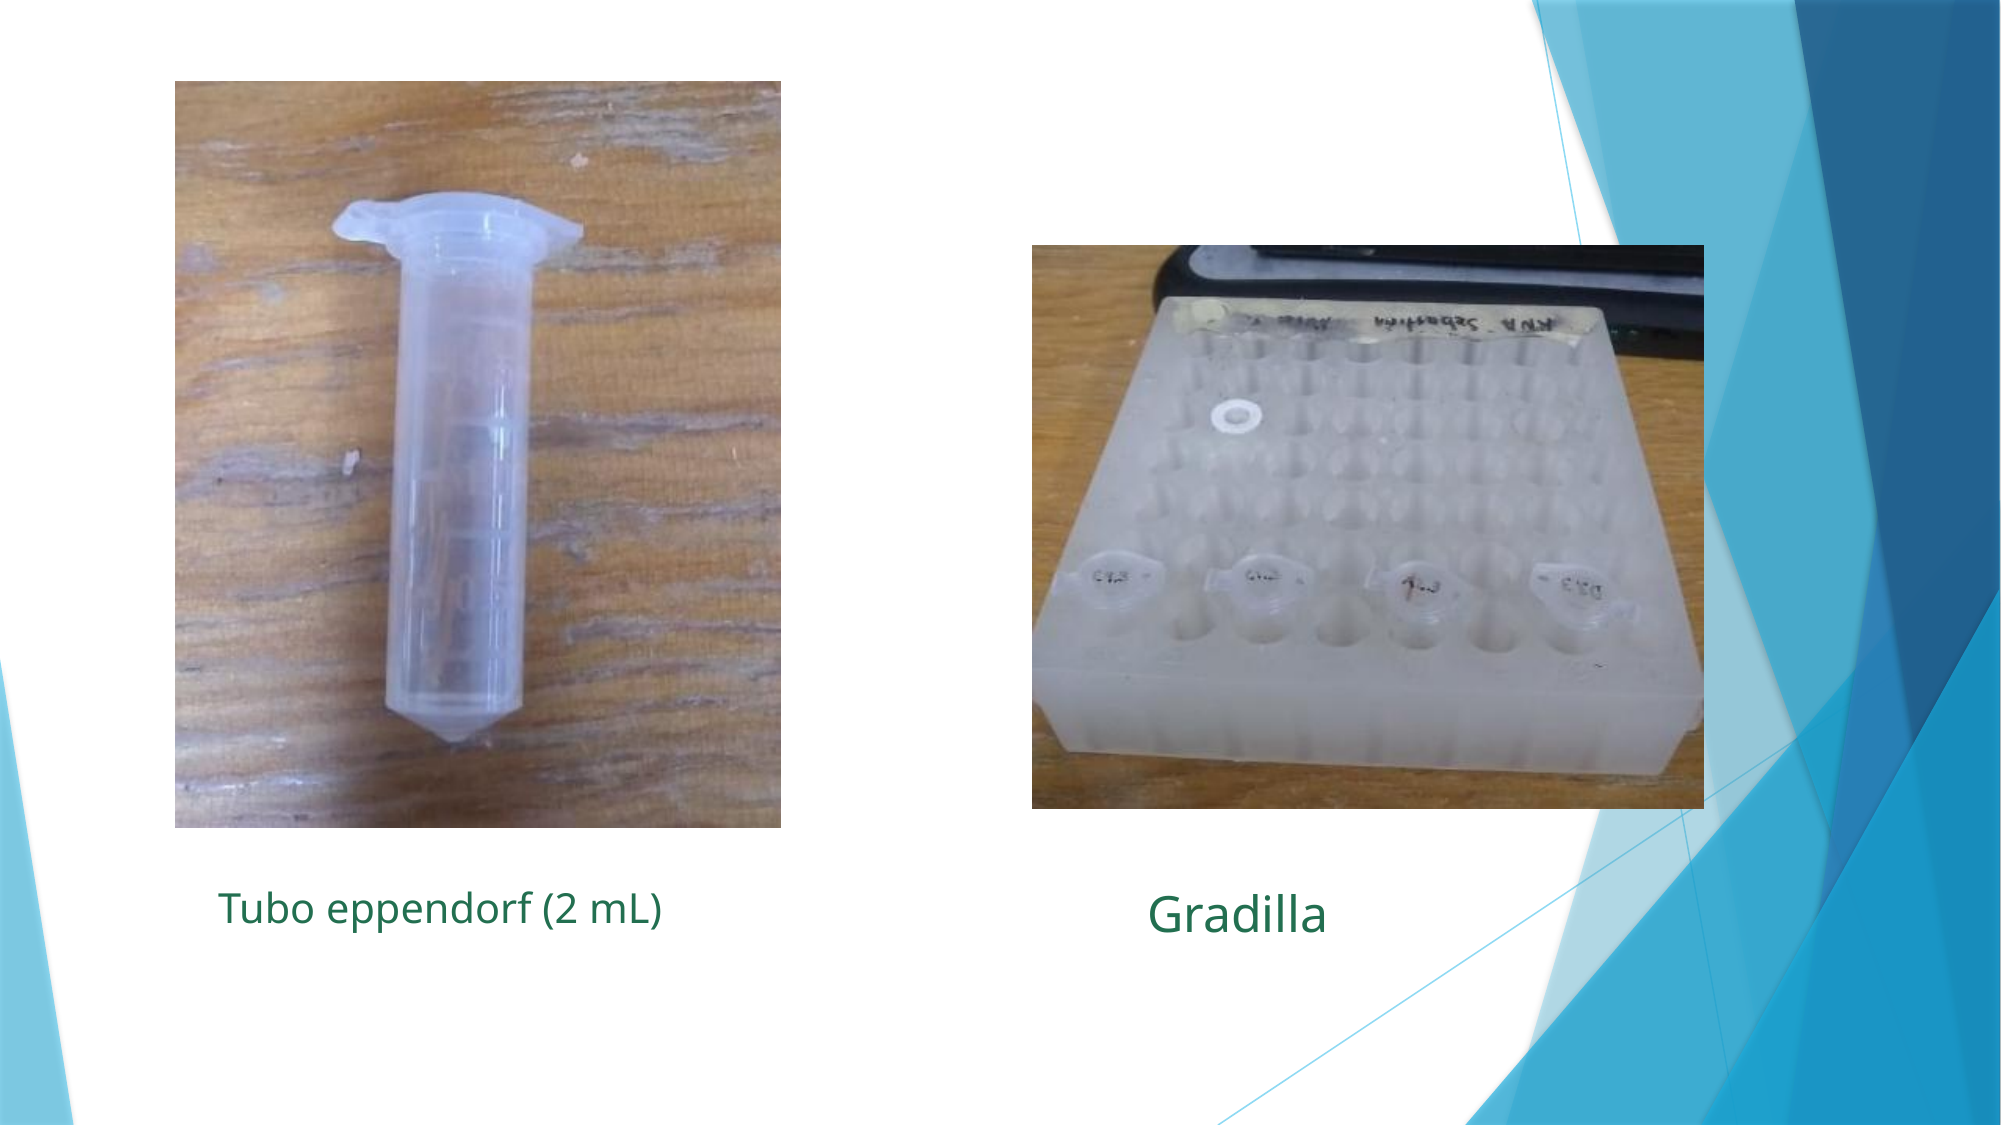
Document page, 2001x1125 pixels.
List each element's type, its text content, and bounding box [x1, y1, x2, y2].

title Tubo eppendorf (2 mL) [203, 875, 753, 975]
picture [1032, 245, 1705, 810]
picture [175, 81, 781, 828]
text_box Gradilla [1132, 874, 1682, 975]
